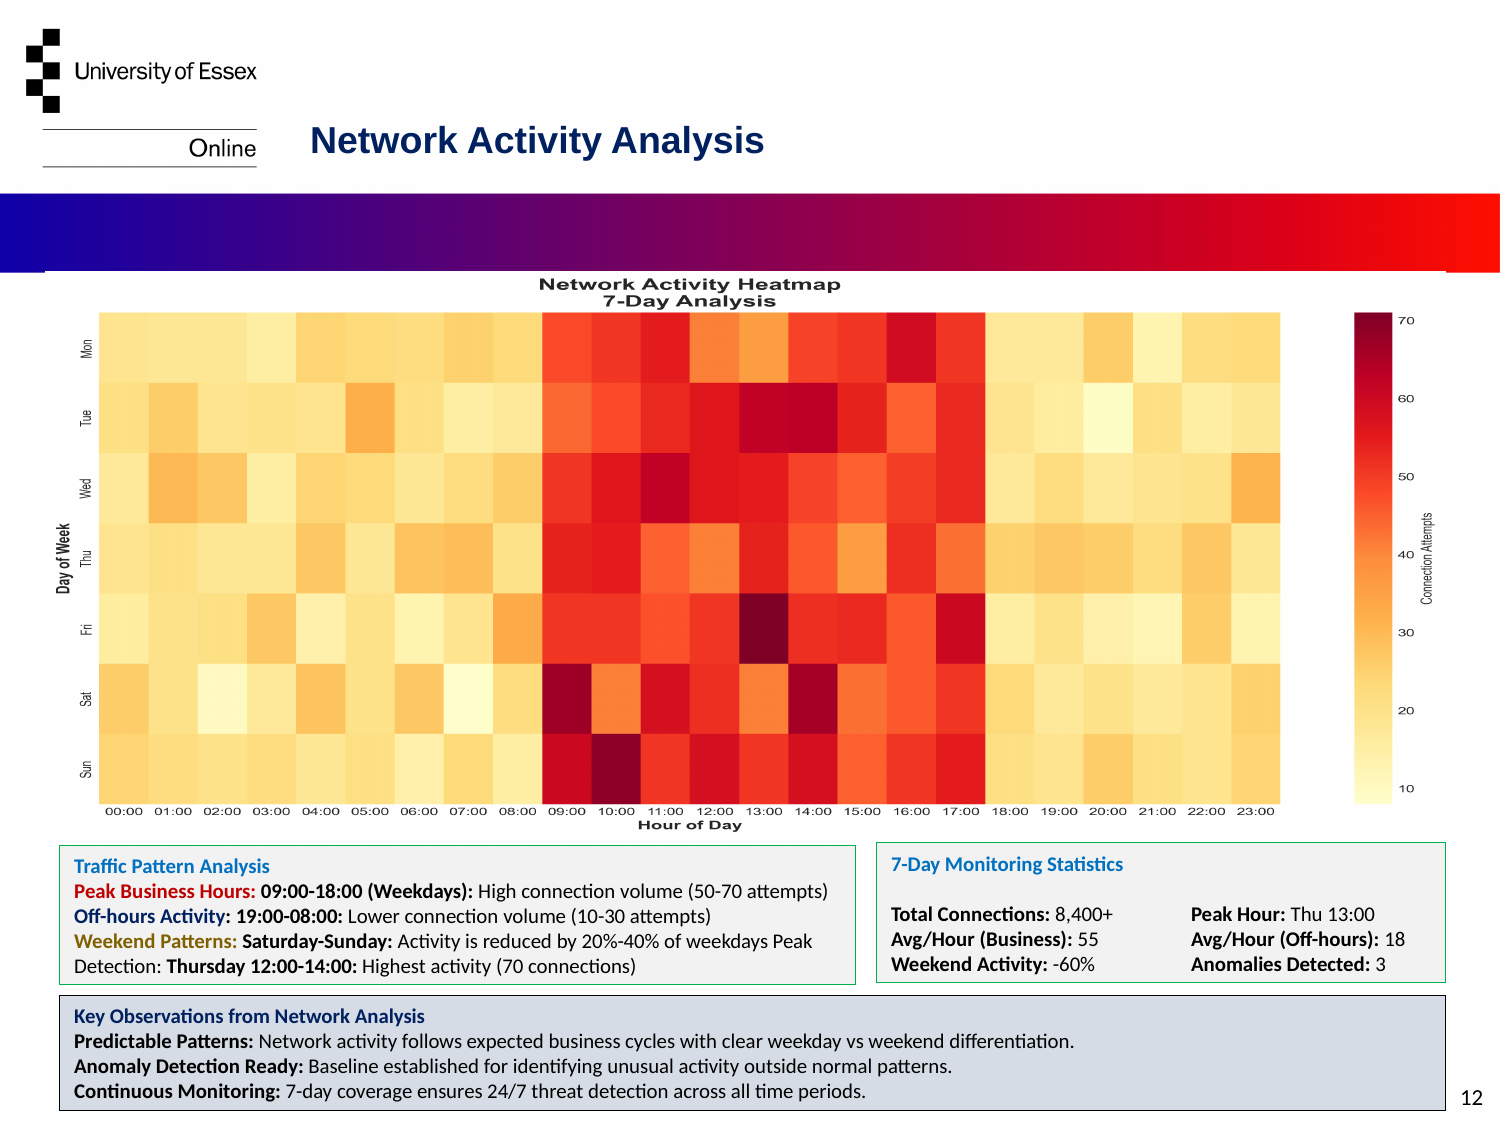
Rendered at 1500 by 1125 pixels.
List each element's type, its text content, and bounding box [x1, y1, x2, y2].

text_box [45, 263, 1371, 271]
text_box 7-Day Monitoring Statistics Total Connections: 8,400+ Peak Hour: Thu 13:00 Avg/Hour (Business): 55 Avg/Hour (Off-hours): 18 Weekend Activity: -60% Anomalies Detected: 3 [876, 842, 1446, 983]
text_box Network Activity Analysis [295, 108, 1483, 169]
text_box Key Observations from Network Analysis Predictable Patterns: Network activity follows expected business cycles with clear weekday vs weekend differentiation. Anomaly Detection Ready: Baseline established for identifying unusual activity outside normal patterns. Continuous Monitoring: 7-day coverage ensures 24/7 threat detection across all time periods. [59, 995, 1446, 1111]
picture [0, 0, 1500, 1125]
text_box 12 [1445, 1074, 1500, 1118]
text_box Traffic Pattern Analysis Peak Business Hours: 09:00-18:00 (Weekdays): High connection volume (50-70 attempts) Off-hours Activity: 19:00-08:00: Lower connection volume (10-30 attempts) Weekend Patterns: Saturday-Sunday: Activity is reduced by 20%-40% of weekdays Peak Detection: Thursday 12:00-14:00: Highest activity (70 connections) [59, 845, 856, 985]
